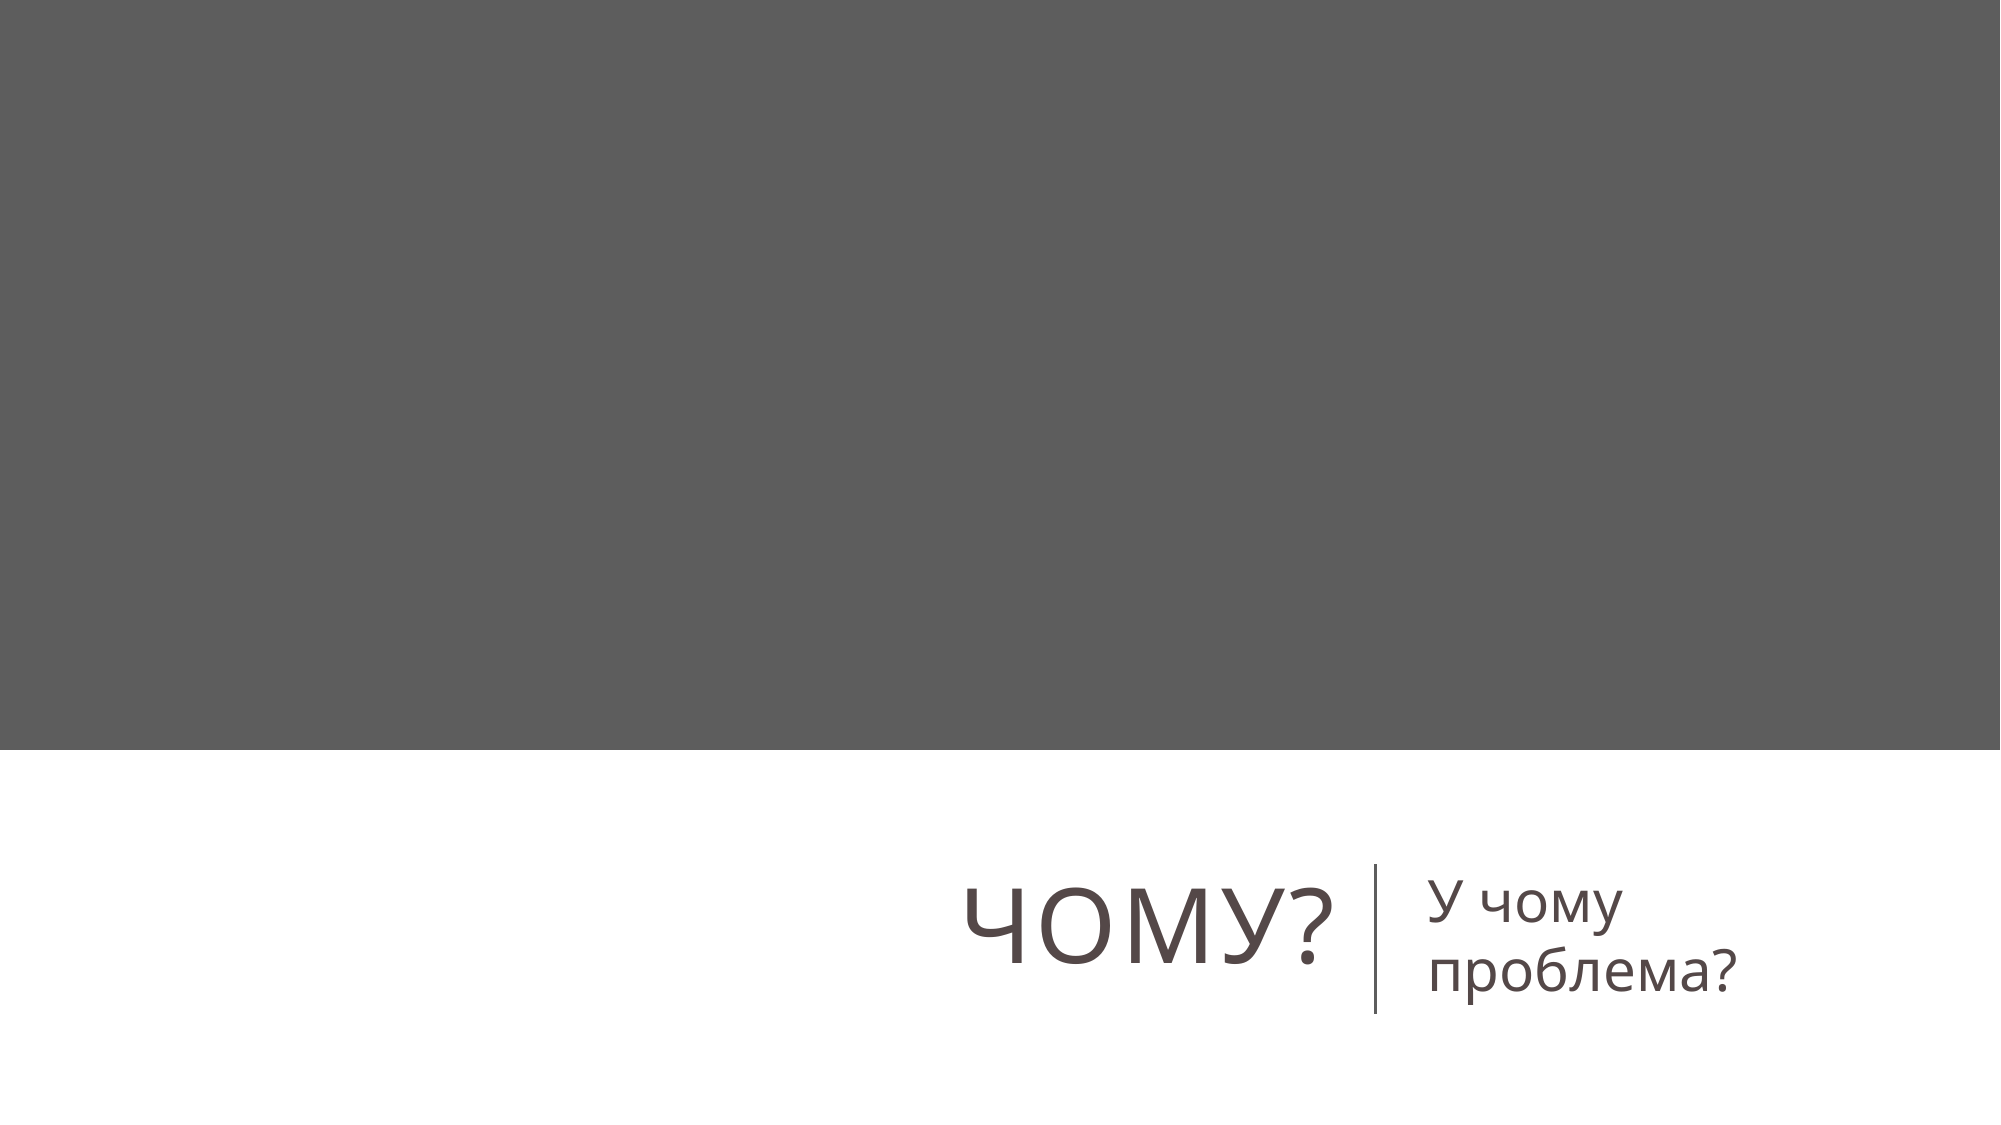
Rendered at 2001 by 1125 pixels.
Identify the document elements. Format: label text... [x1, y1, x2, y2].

list У чому проблема? [1412, 813, 1938, 1054]
title чому? [75, 813, 1350, 1054]
